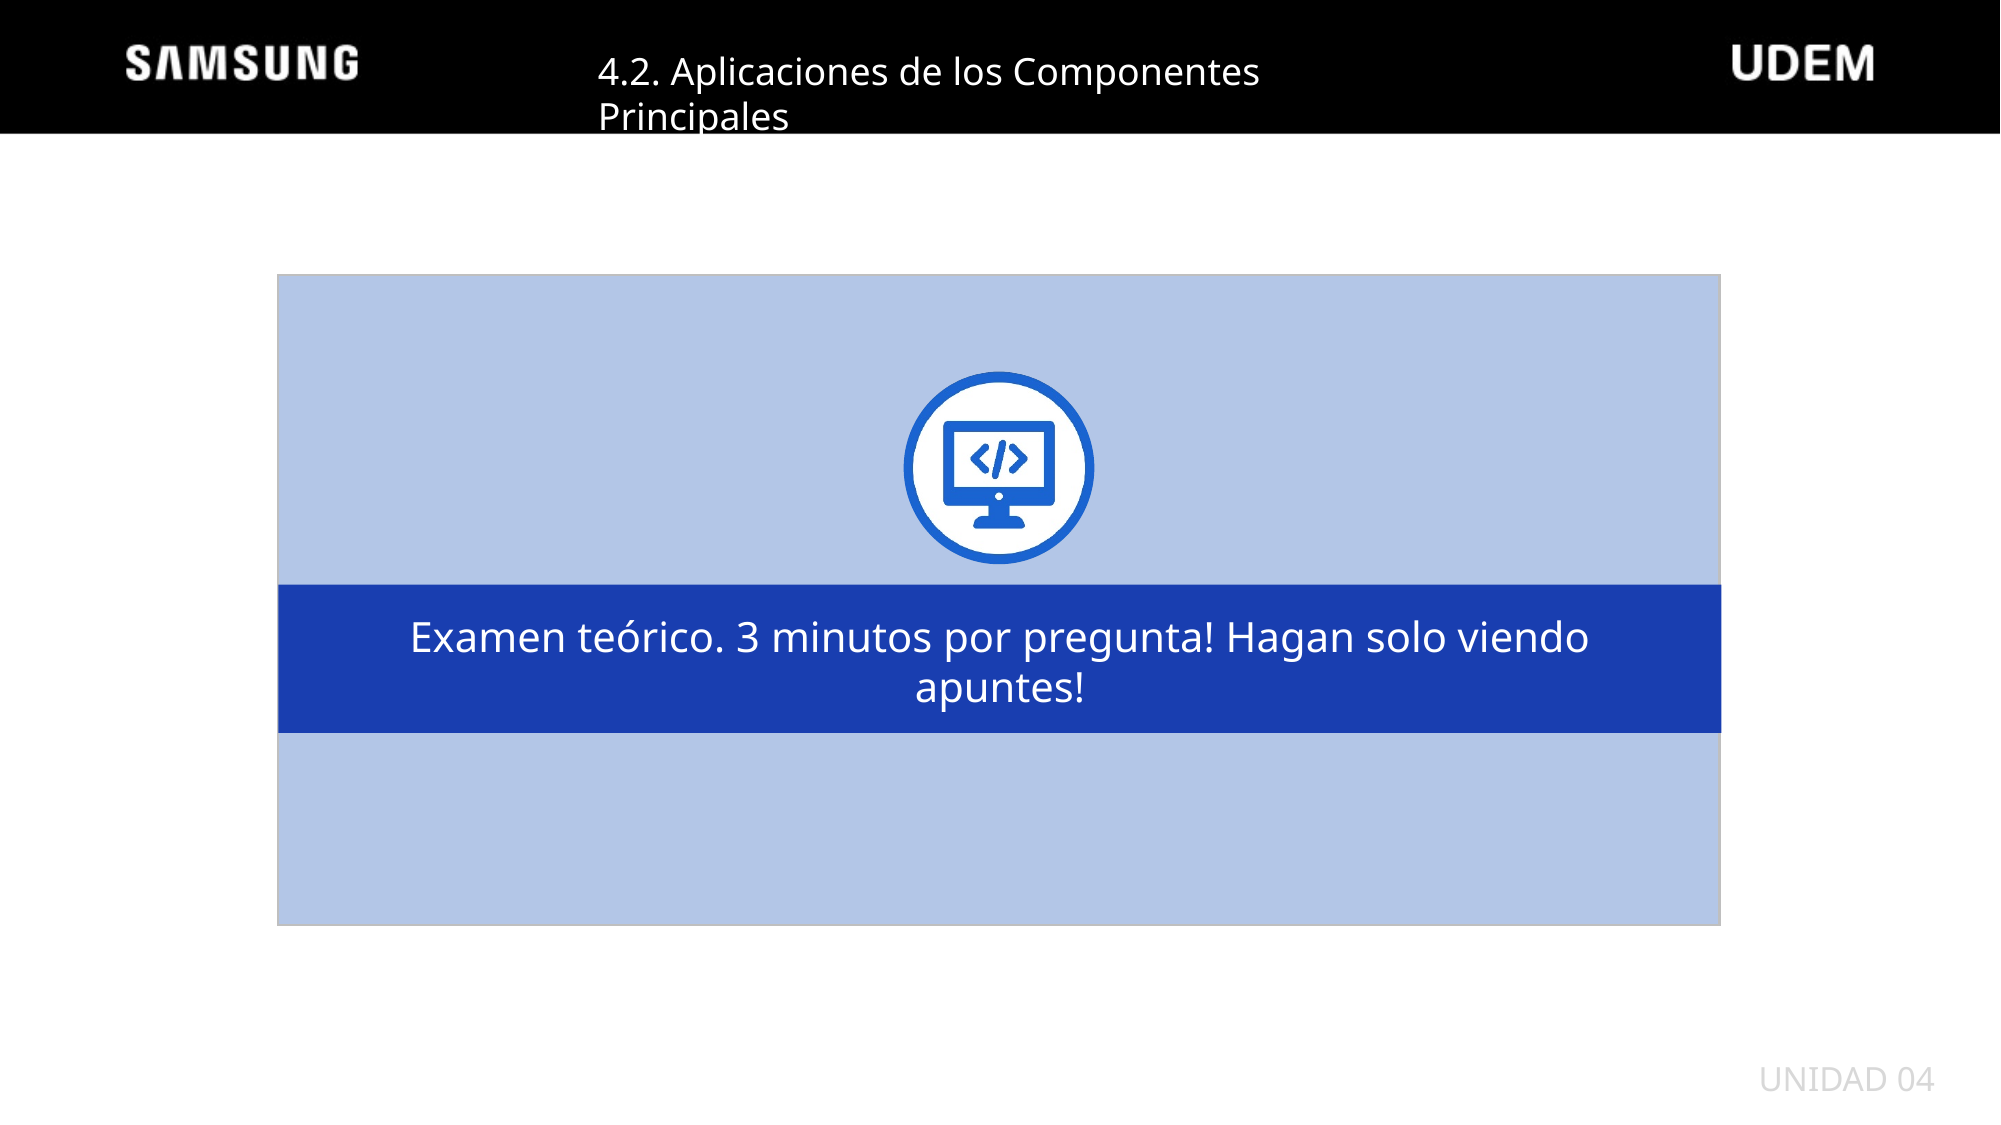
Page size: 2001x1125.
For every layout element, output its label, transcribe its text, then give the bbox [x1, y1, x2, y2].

picture [0, 0, 2000, 1124]
text_box 4.2. Aplicaciones de los Componentes Principales [597, 47, 1428, 173]
text_box UNIDAD 04 [1758, 1058, 1969, 1099]
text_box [278, 275, 1722, 926]
